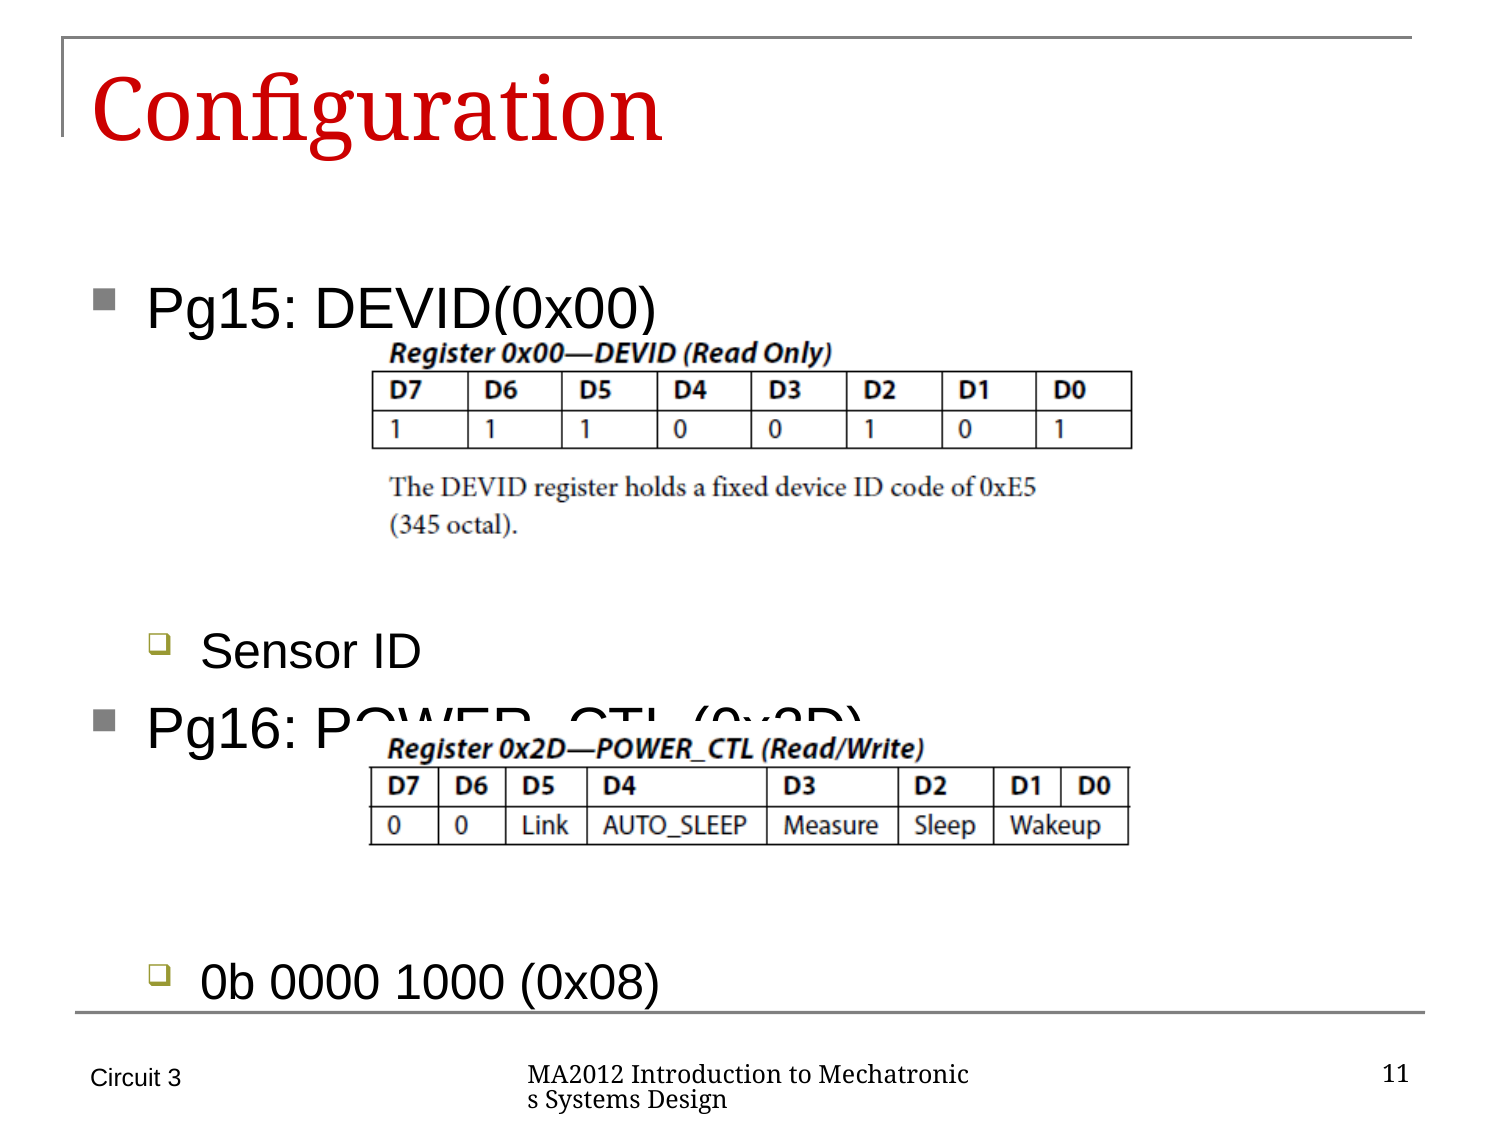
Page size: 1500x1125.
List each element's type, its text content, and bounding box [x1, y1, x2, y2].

picture [352, 721, 1148, 863]
footer MA2012 Introduction to Mechatronics Systems Design [512, 1024, 988, 1101]
list Pg15: DEVID(0x00) Sensor ID Pg16: POWER_CTL (0x2D) 0b 0000 1000 (0x08) [75, 262, 1425, 1006]
slide_number Circuit 3 [74, 1023, 426, 1100]
picture [358, 335, 1142, 549]
slide_number 11 [1074, 1023, 1426, 1100]
title Configuration [75, 45, 1425, 233]
